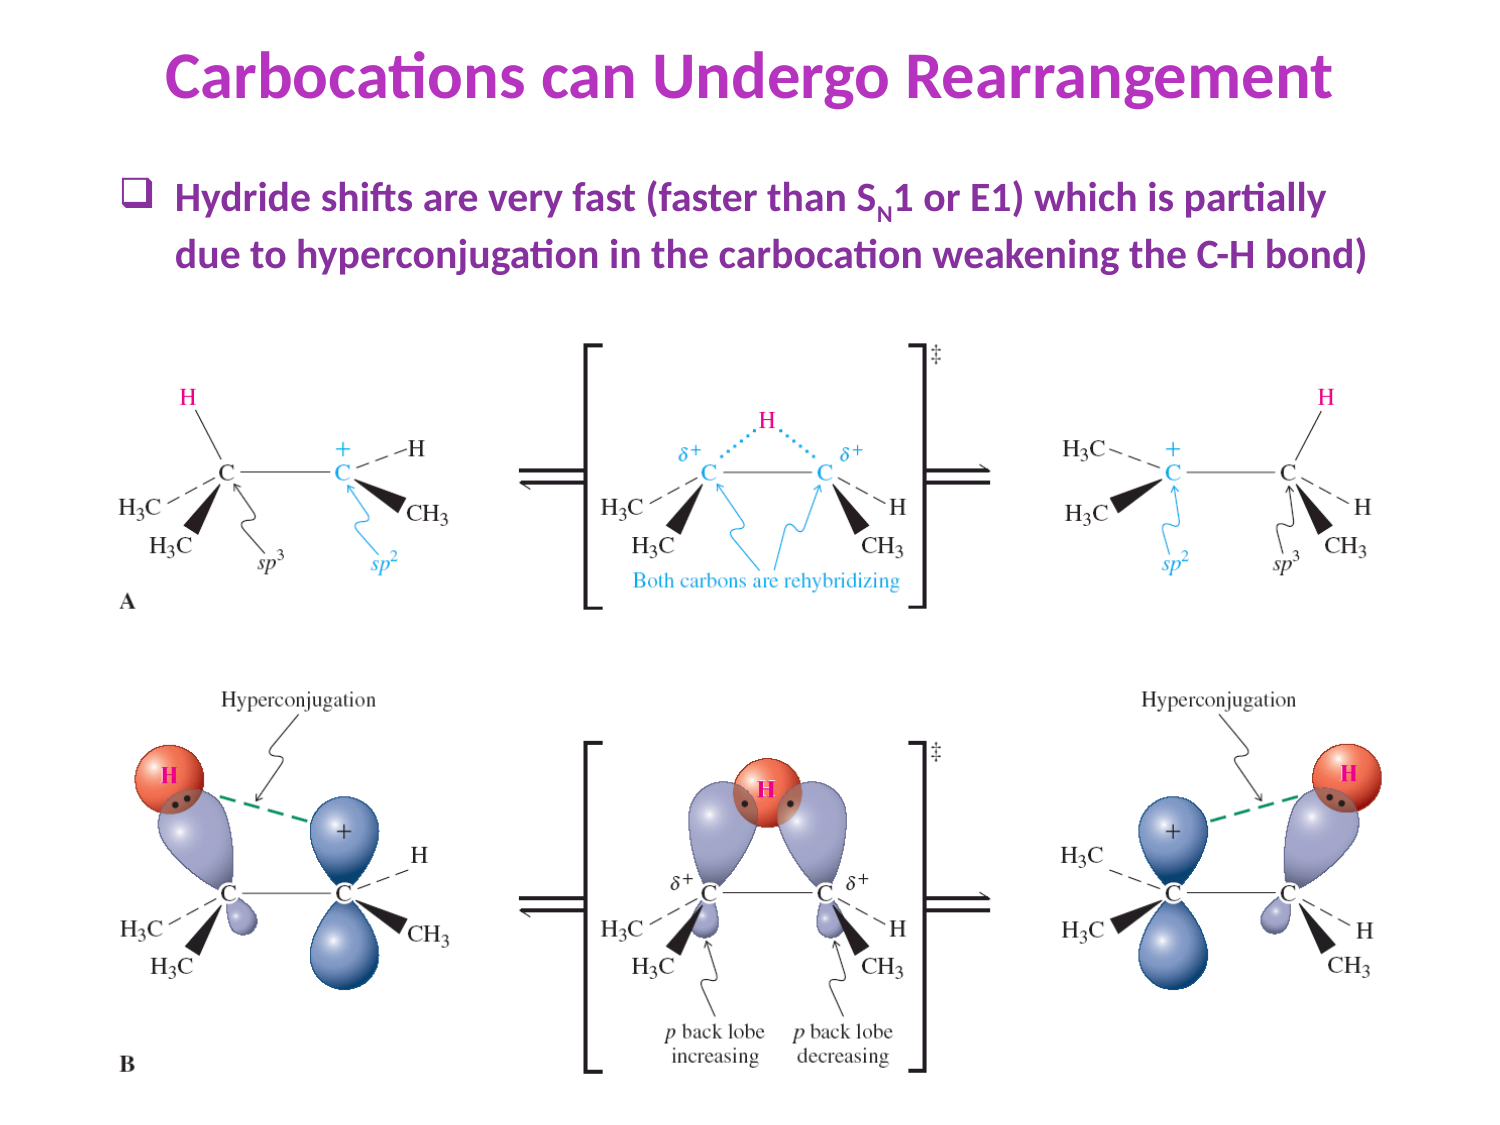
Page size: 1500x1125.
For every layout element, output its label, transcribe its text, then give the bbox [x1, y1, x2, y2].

text_box Carbocations can Undergo Rearrangement [150, 24, 1350, 120]
picture [105, 337, 1394, 1083]
text_box Hydride shifts are very fast (faster than SN1 or E1) which is partially due to hyperconjugation in the carbocation weakening the C-H bond) [28, 162, 1392, 285]
